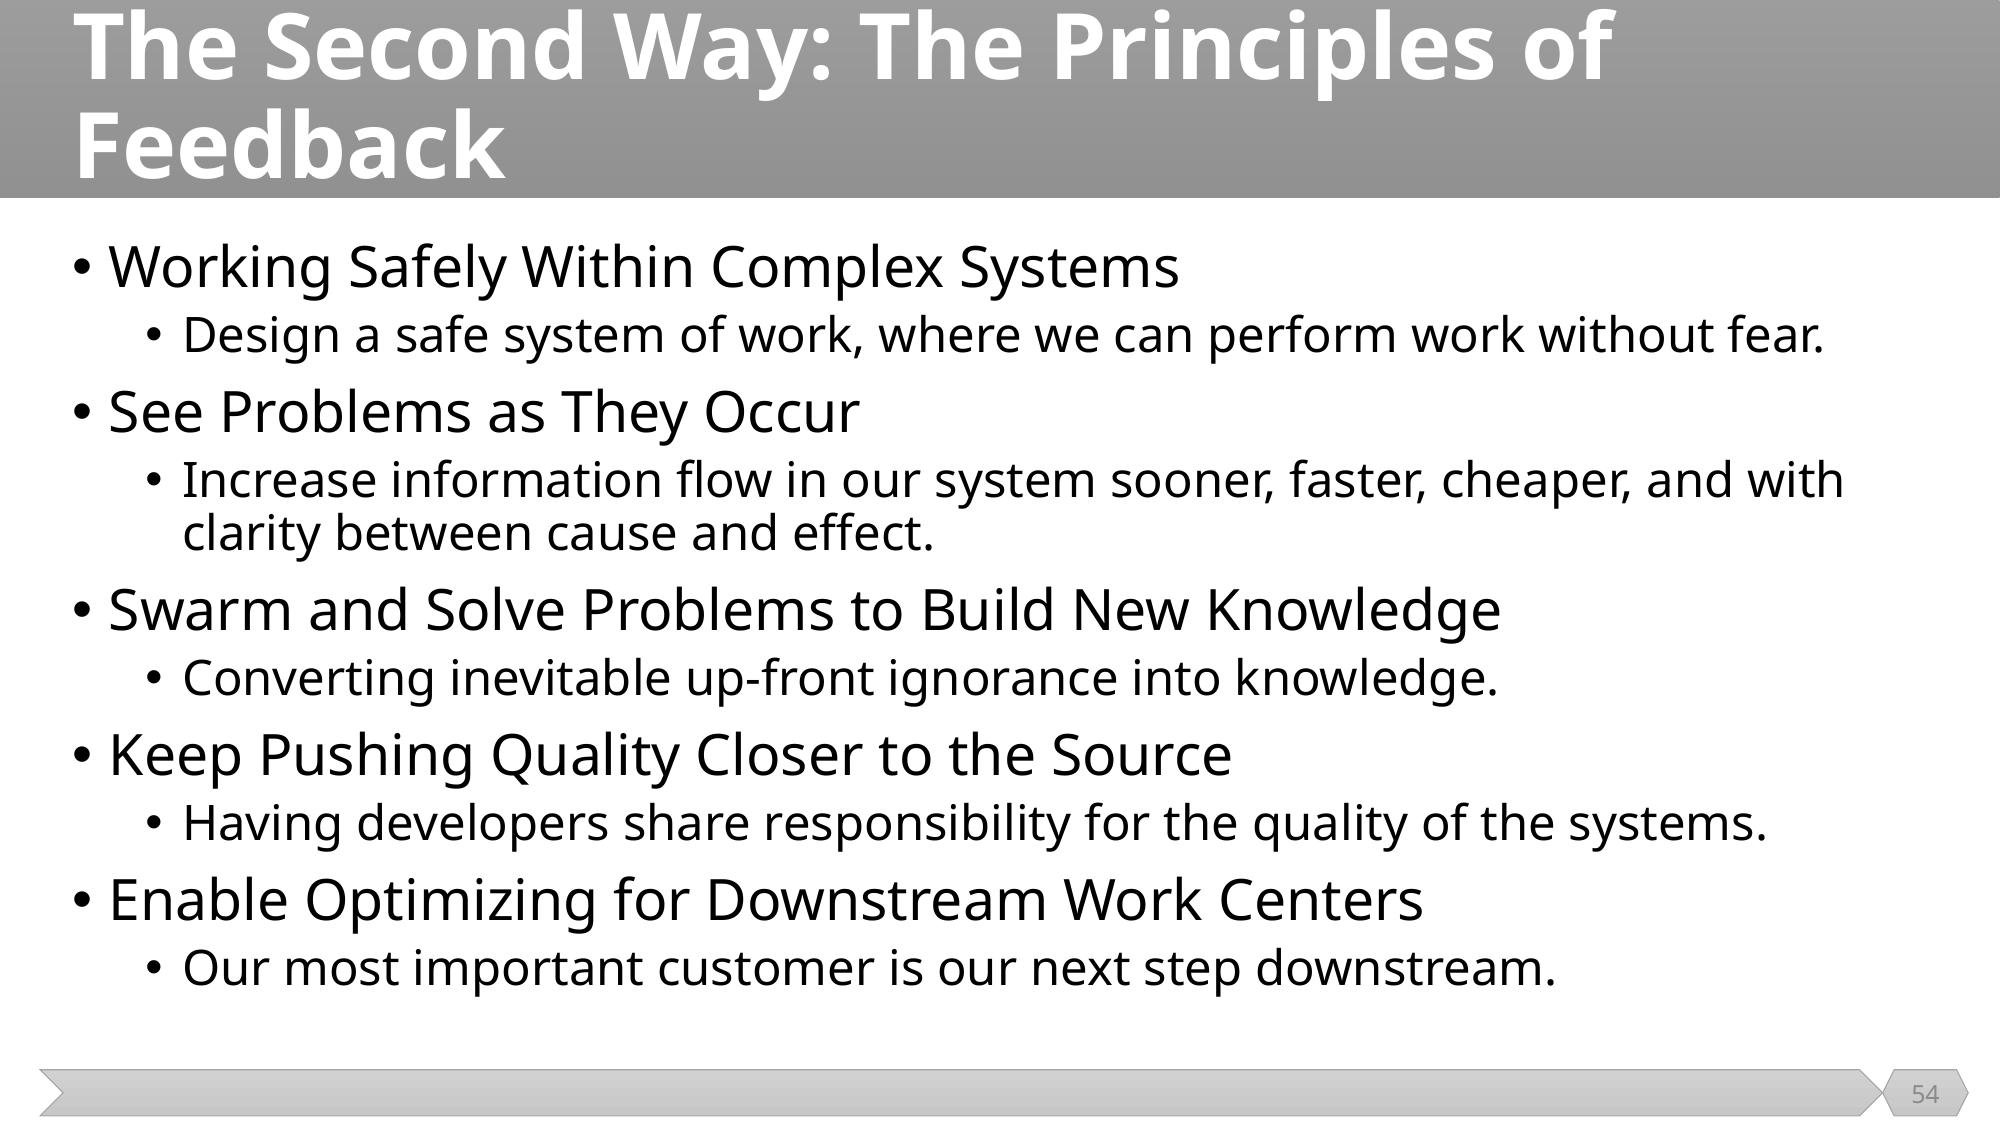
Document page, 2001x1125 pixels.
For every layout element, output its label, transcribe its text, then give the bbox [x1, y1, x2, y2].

title The Second Way: The Principles of Feedback [56, 0, 1969, 199]
list Working Safely Within Complex Systems Design a safe system of work, where we can perform work without fear. See Problems as They Occur Increase information flow in our system sooner, faster, cheaper, and with clarity between cause and effect. Swarm and Solve Problems to Build New Knowledge Converting inevitable up-front ignorance into knowledge. Keep Pushing Quality Closer to the Source Having developers share responsibility for the quality of the systems. Enable Optimizing for Downstream Work Centers Our most important customer is our next step downstream. [56, 230, 1969, 1010]
slide_number 54 [1882, 1065, 1969, 1125]
